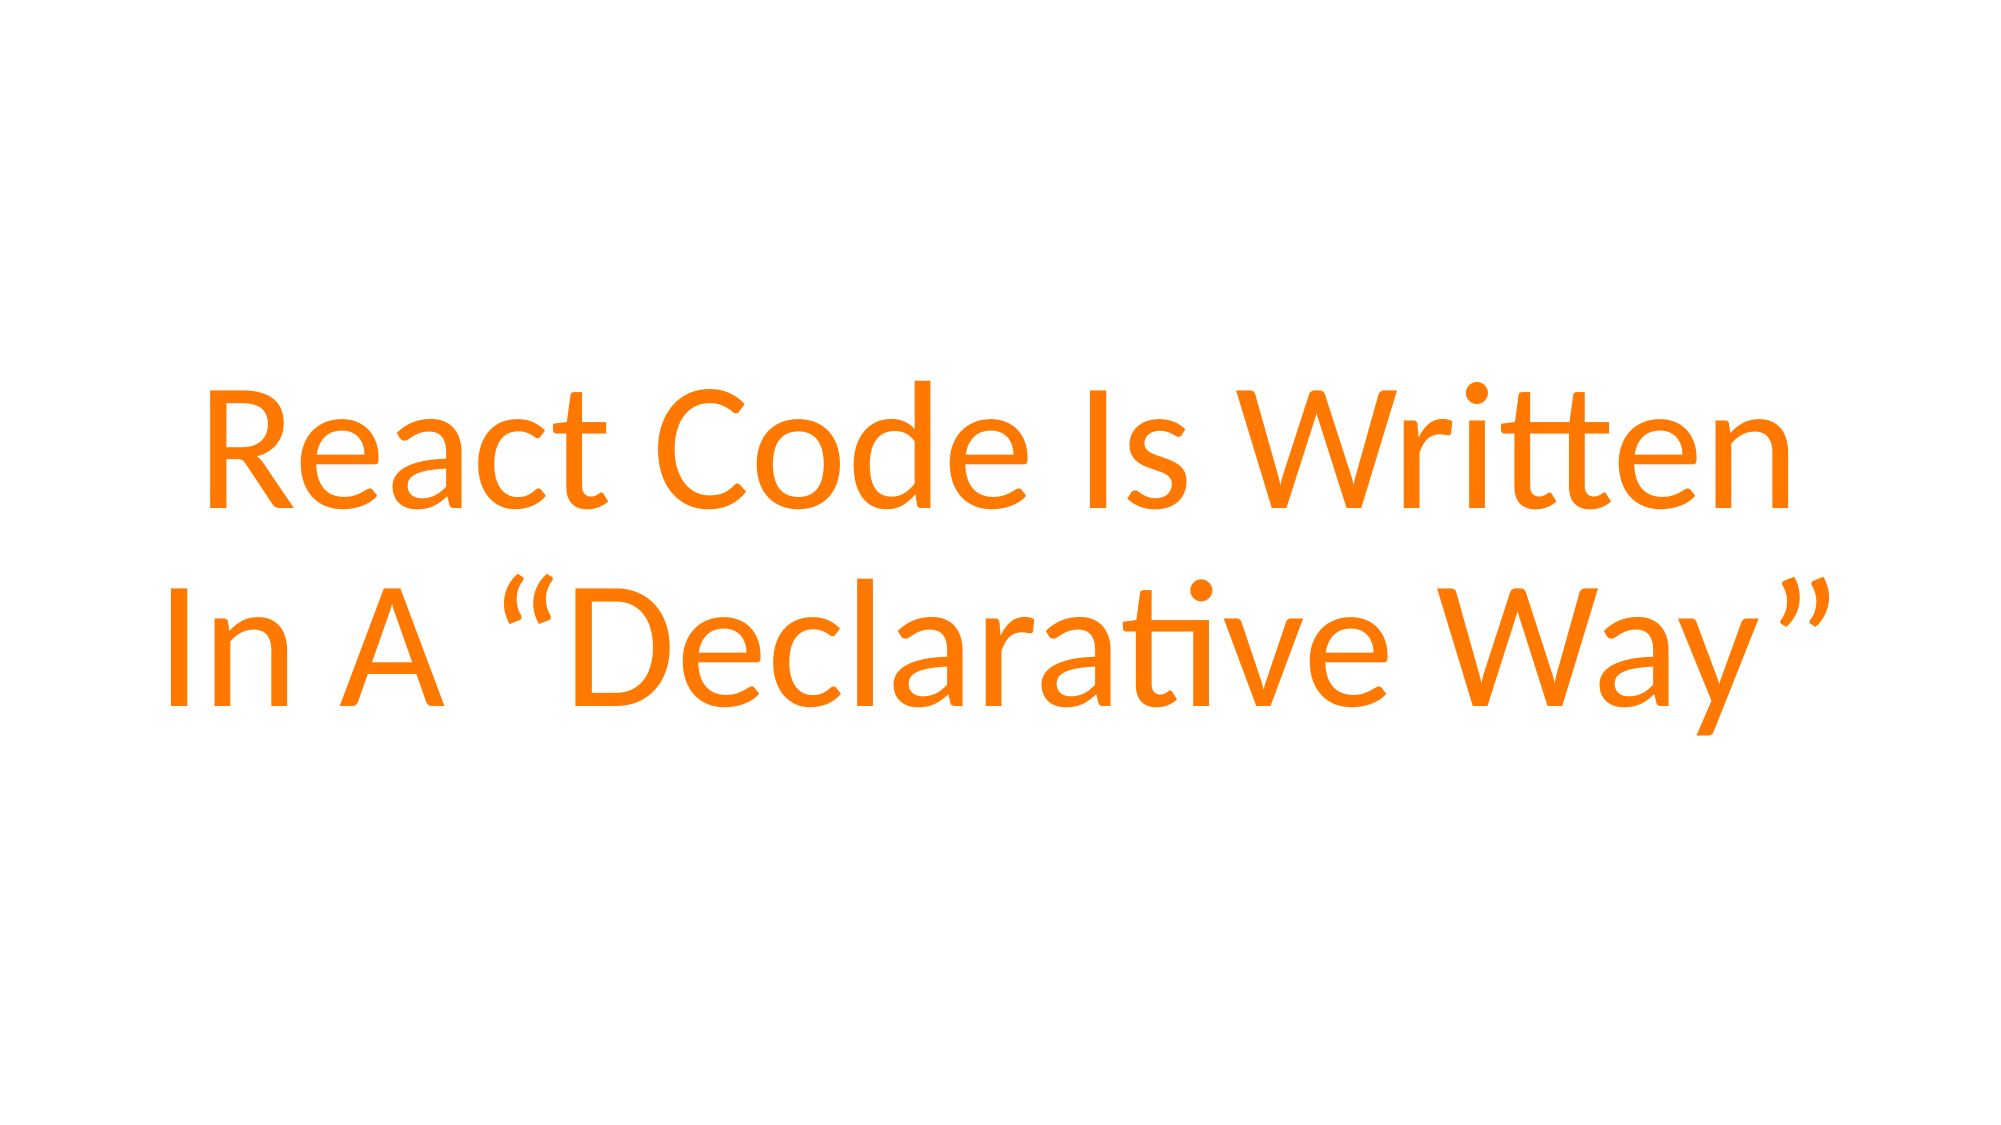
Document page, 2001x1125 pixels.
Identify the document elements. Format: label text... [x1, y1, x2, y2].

list React Code Is Written In A “Declarative Way” [137, 83, 1863, 1014]
